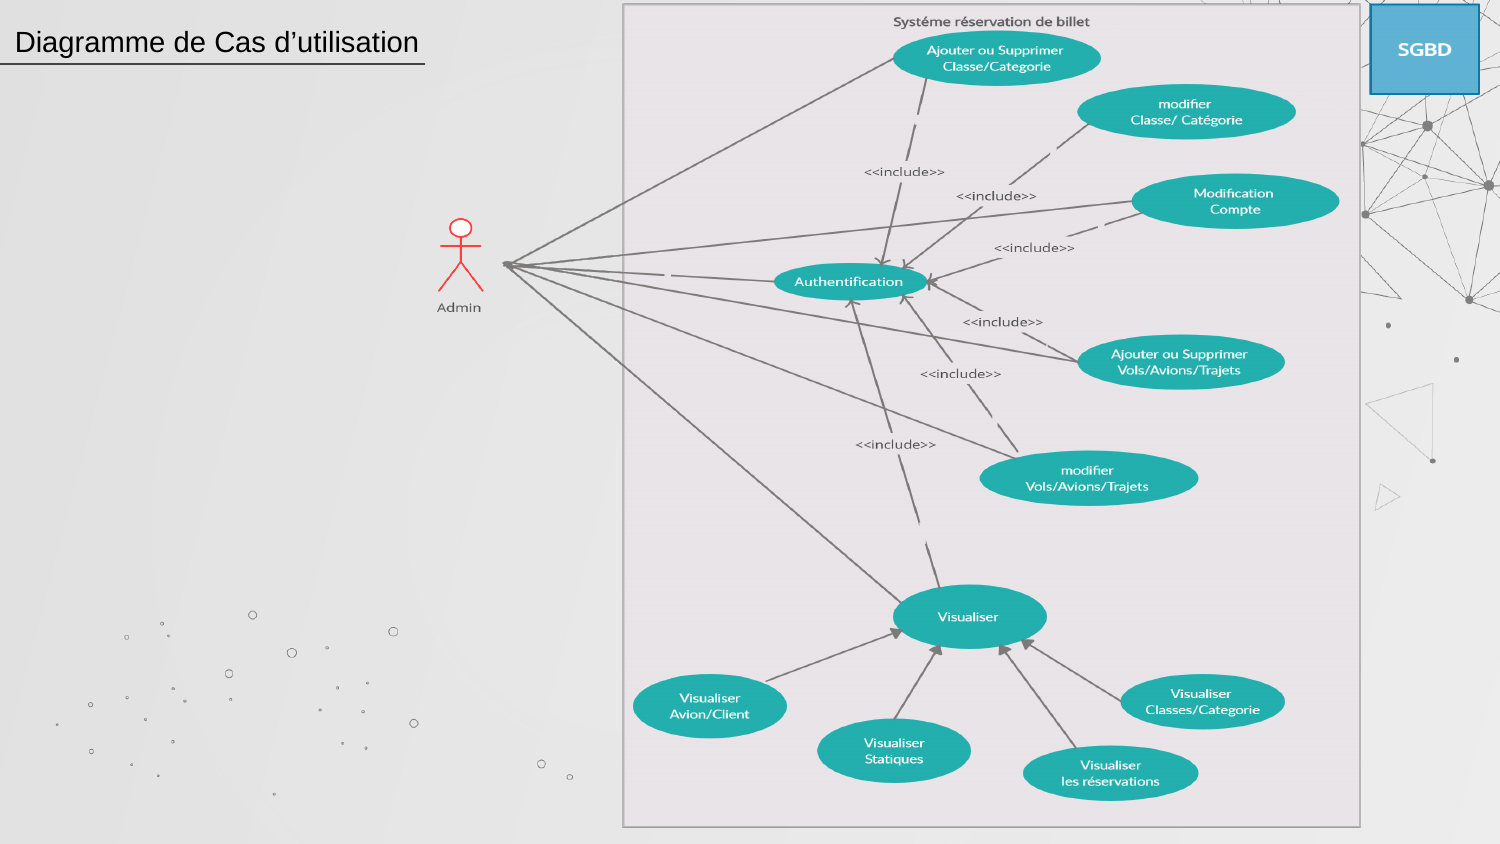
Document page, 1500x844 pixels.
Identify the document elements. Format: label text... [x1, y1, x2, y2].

text_box Diagramme de Cas d’utilisation [0, 16, 396, 63]
picture [0, 0, 1500, 844]
